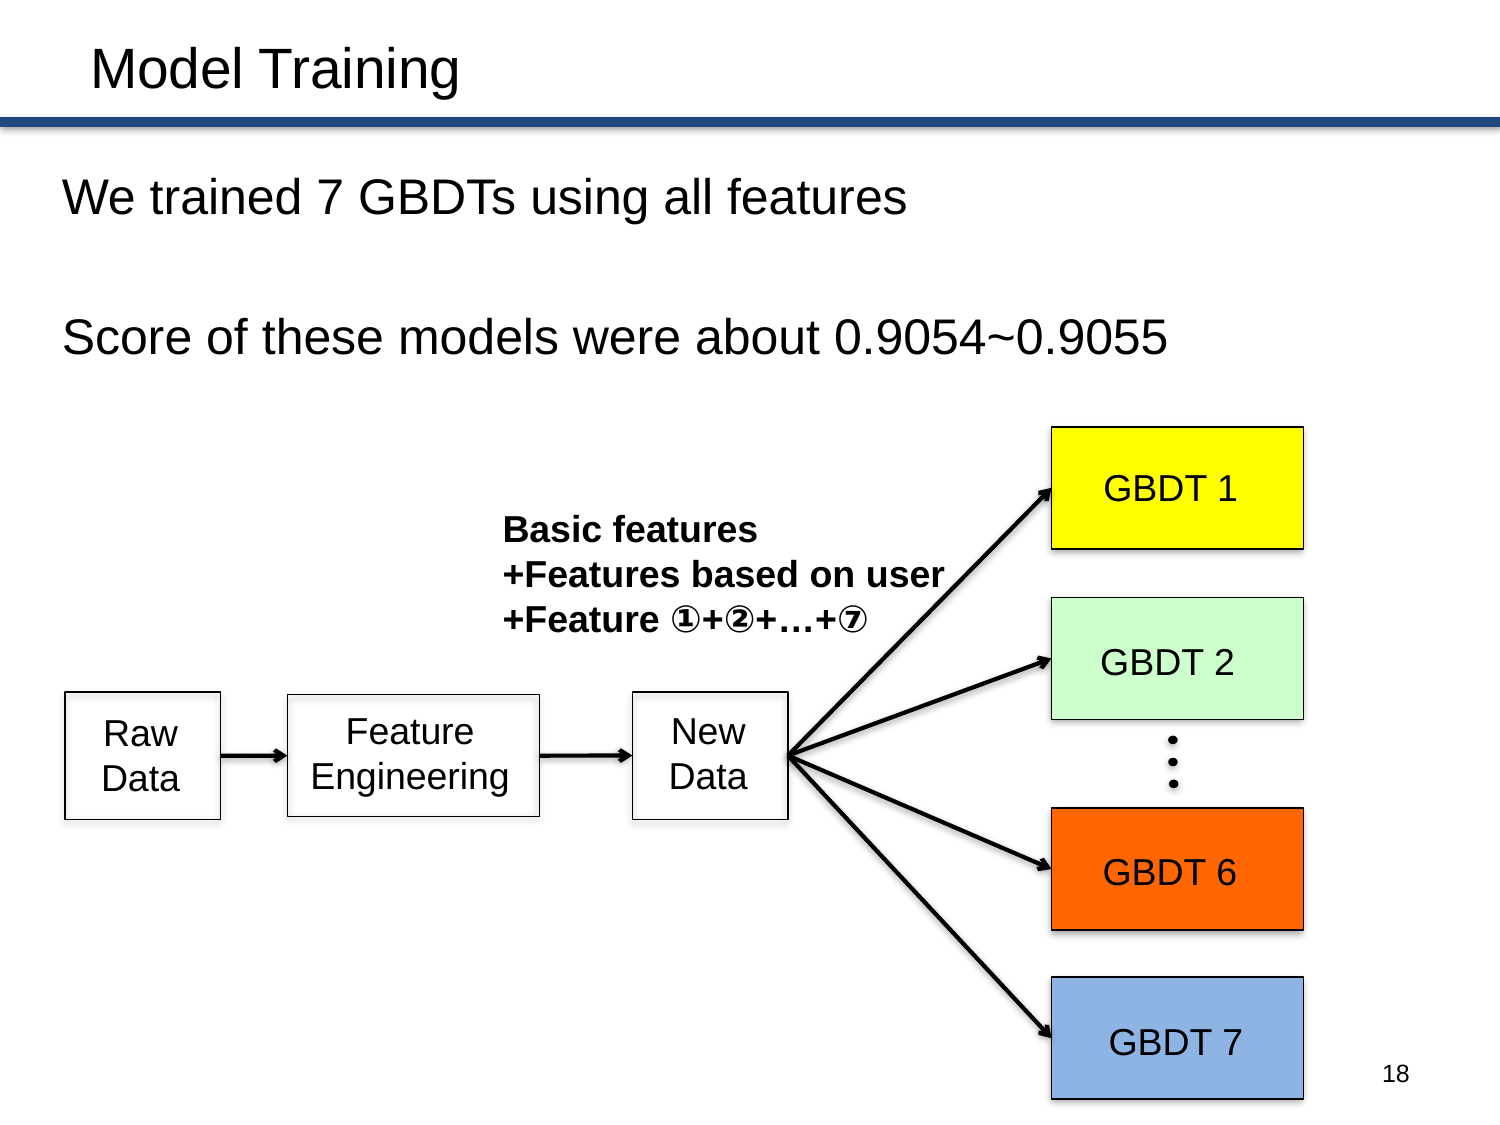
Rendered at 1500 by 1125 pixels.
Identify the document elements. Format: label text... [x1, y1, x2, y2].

list We trained 7 GBDTs using all features Score of these models were about 0.9054~0.9055 [46, 156, 1457, 1043]
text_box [64, 426, 1304, 1100]
slide_number 17 [1307, 1042, 1425, 1103]
title Model Training [75, 23, 1425, 108]
